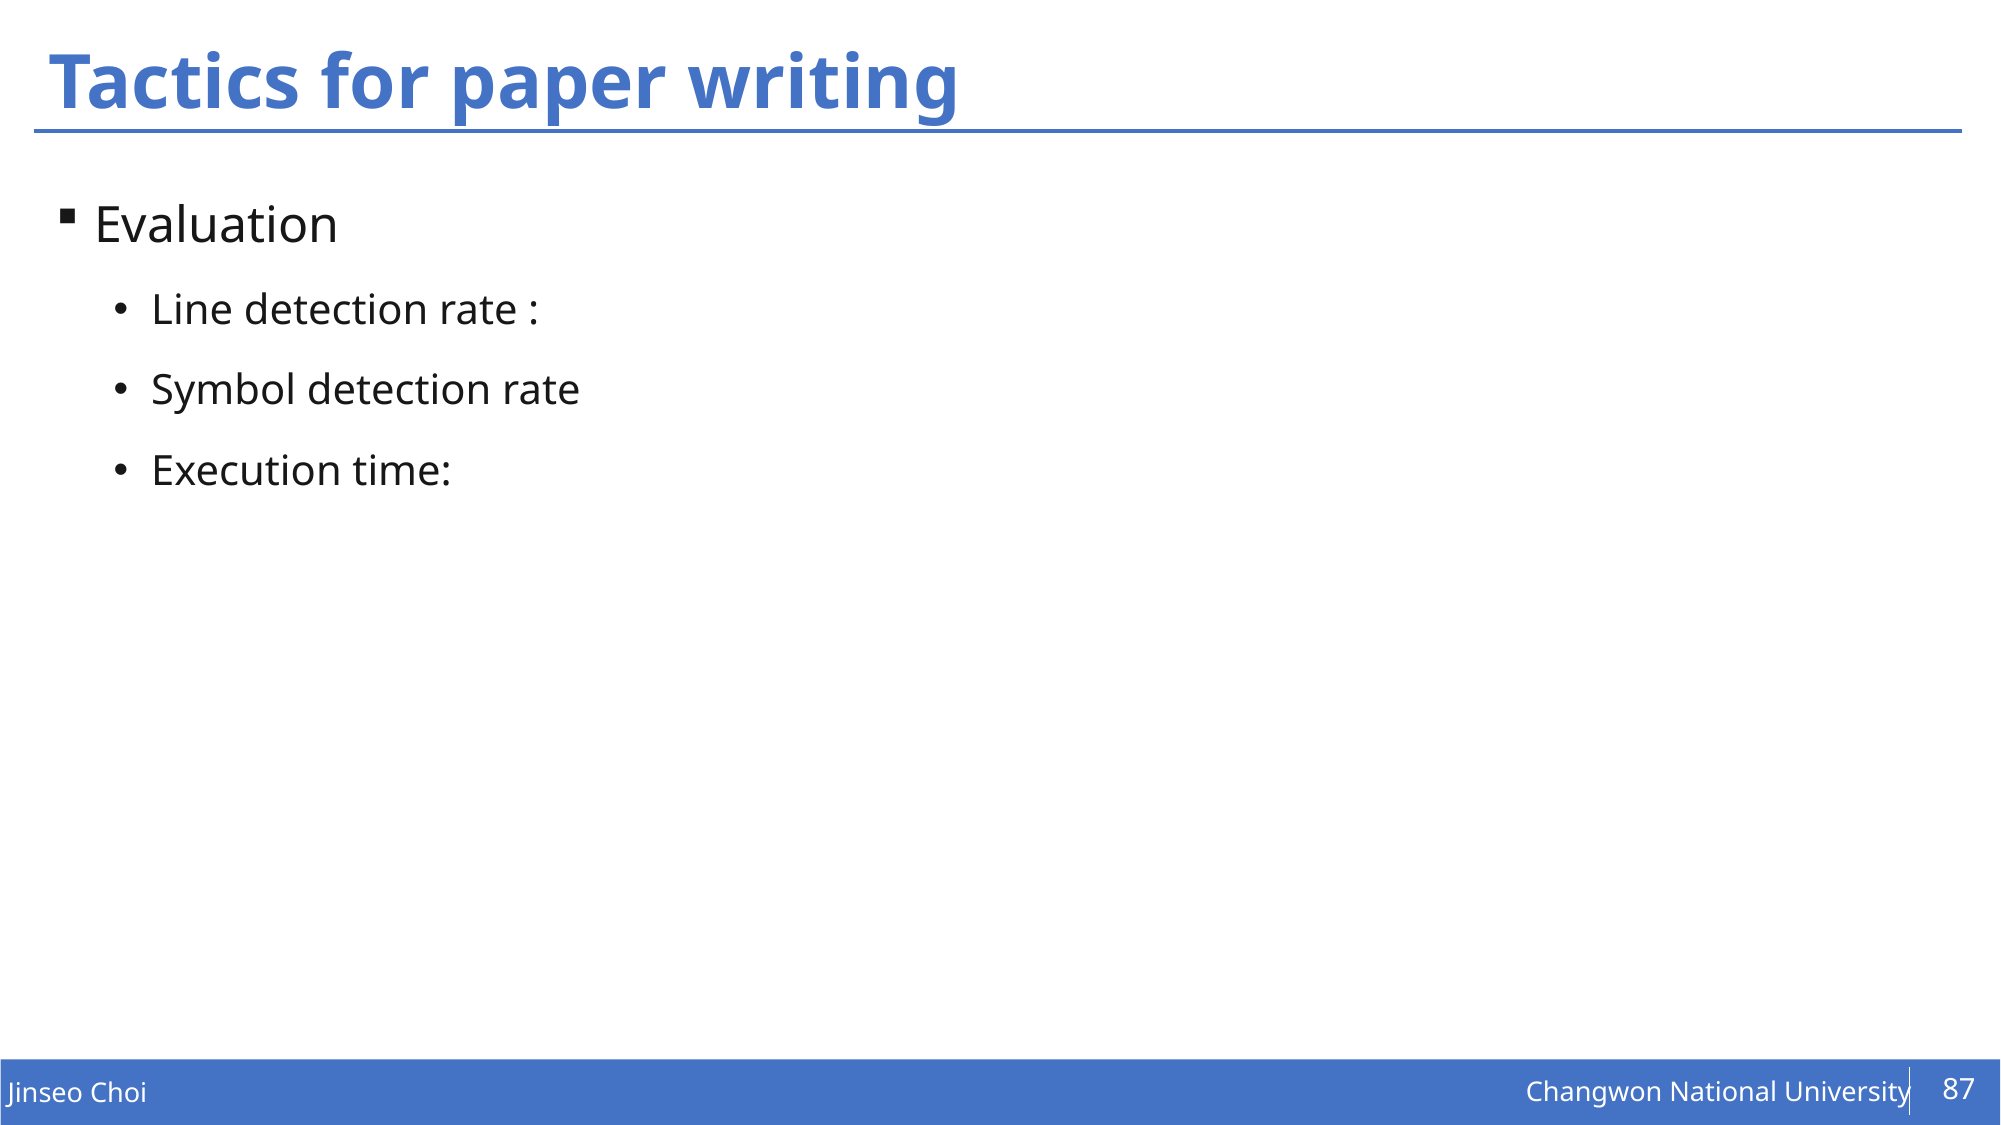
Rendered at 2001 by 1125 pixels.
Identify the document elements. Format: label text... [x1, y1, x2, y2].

slide_number 87 [1922, 1060, 1996, 1121]
title Tactics for paper writing [33, 27, 1963, 143]
text_box [33, 152, 1963, 997]
